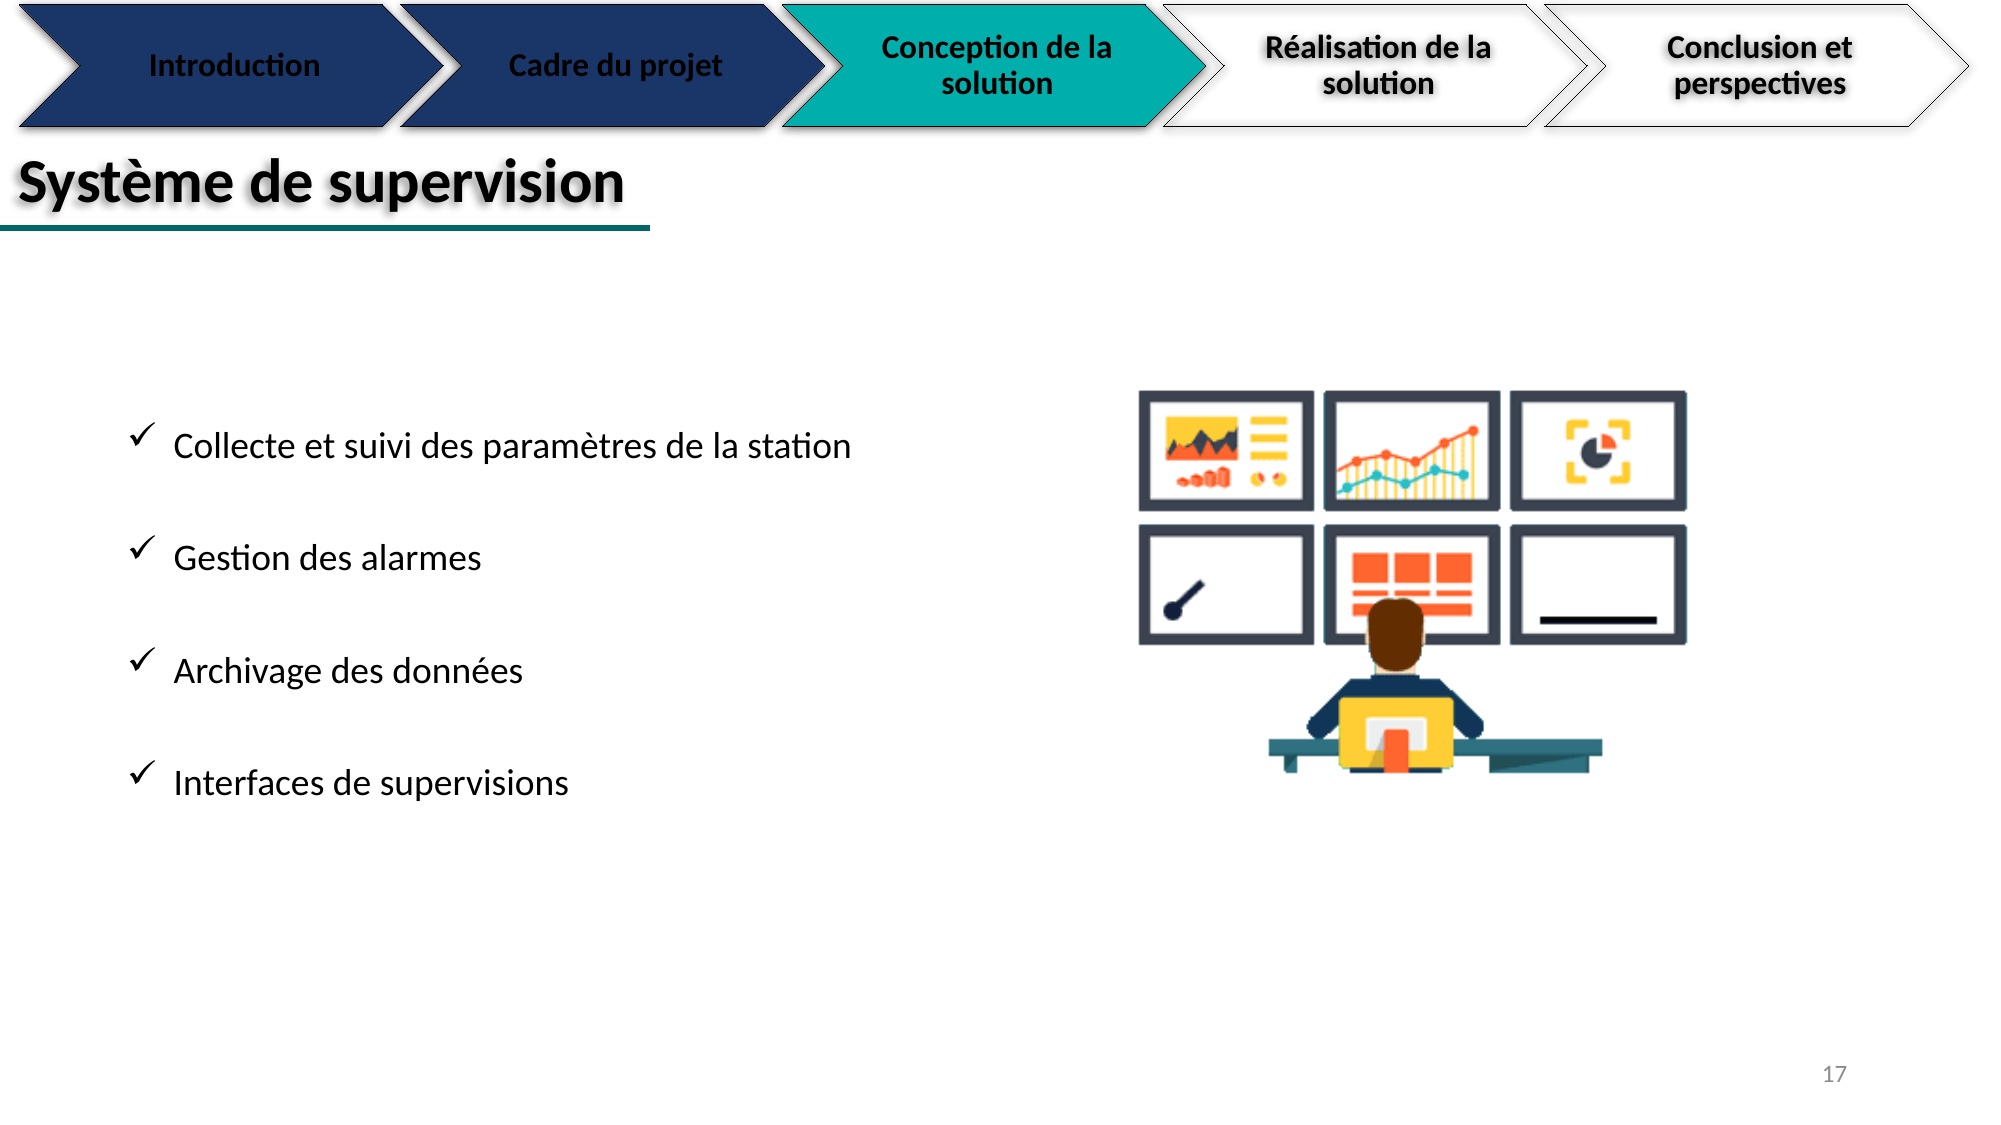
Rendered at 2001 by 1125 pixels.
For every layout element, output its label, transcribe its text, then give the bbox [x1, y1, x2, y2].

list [18, 4, 1969, 127]
picture [1130, 280, 1695, 845]
slide_number 17 [1412, 1042, 1863, 1103]
text_box Système de supervision [3, 132, 642, 223]
text_box Collecte et suivi des paramètres de la station Gestion des alarmes Archivage des données Interfaces de supervisions [112, 345, 908, 811]
